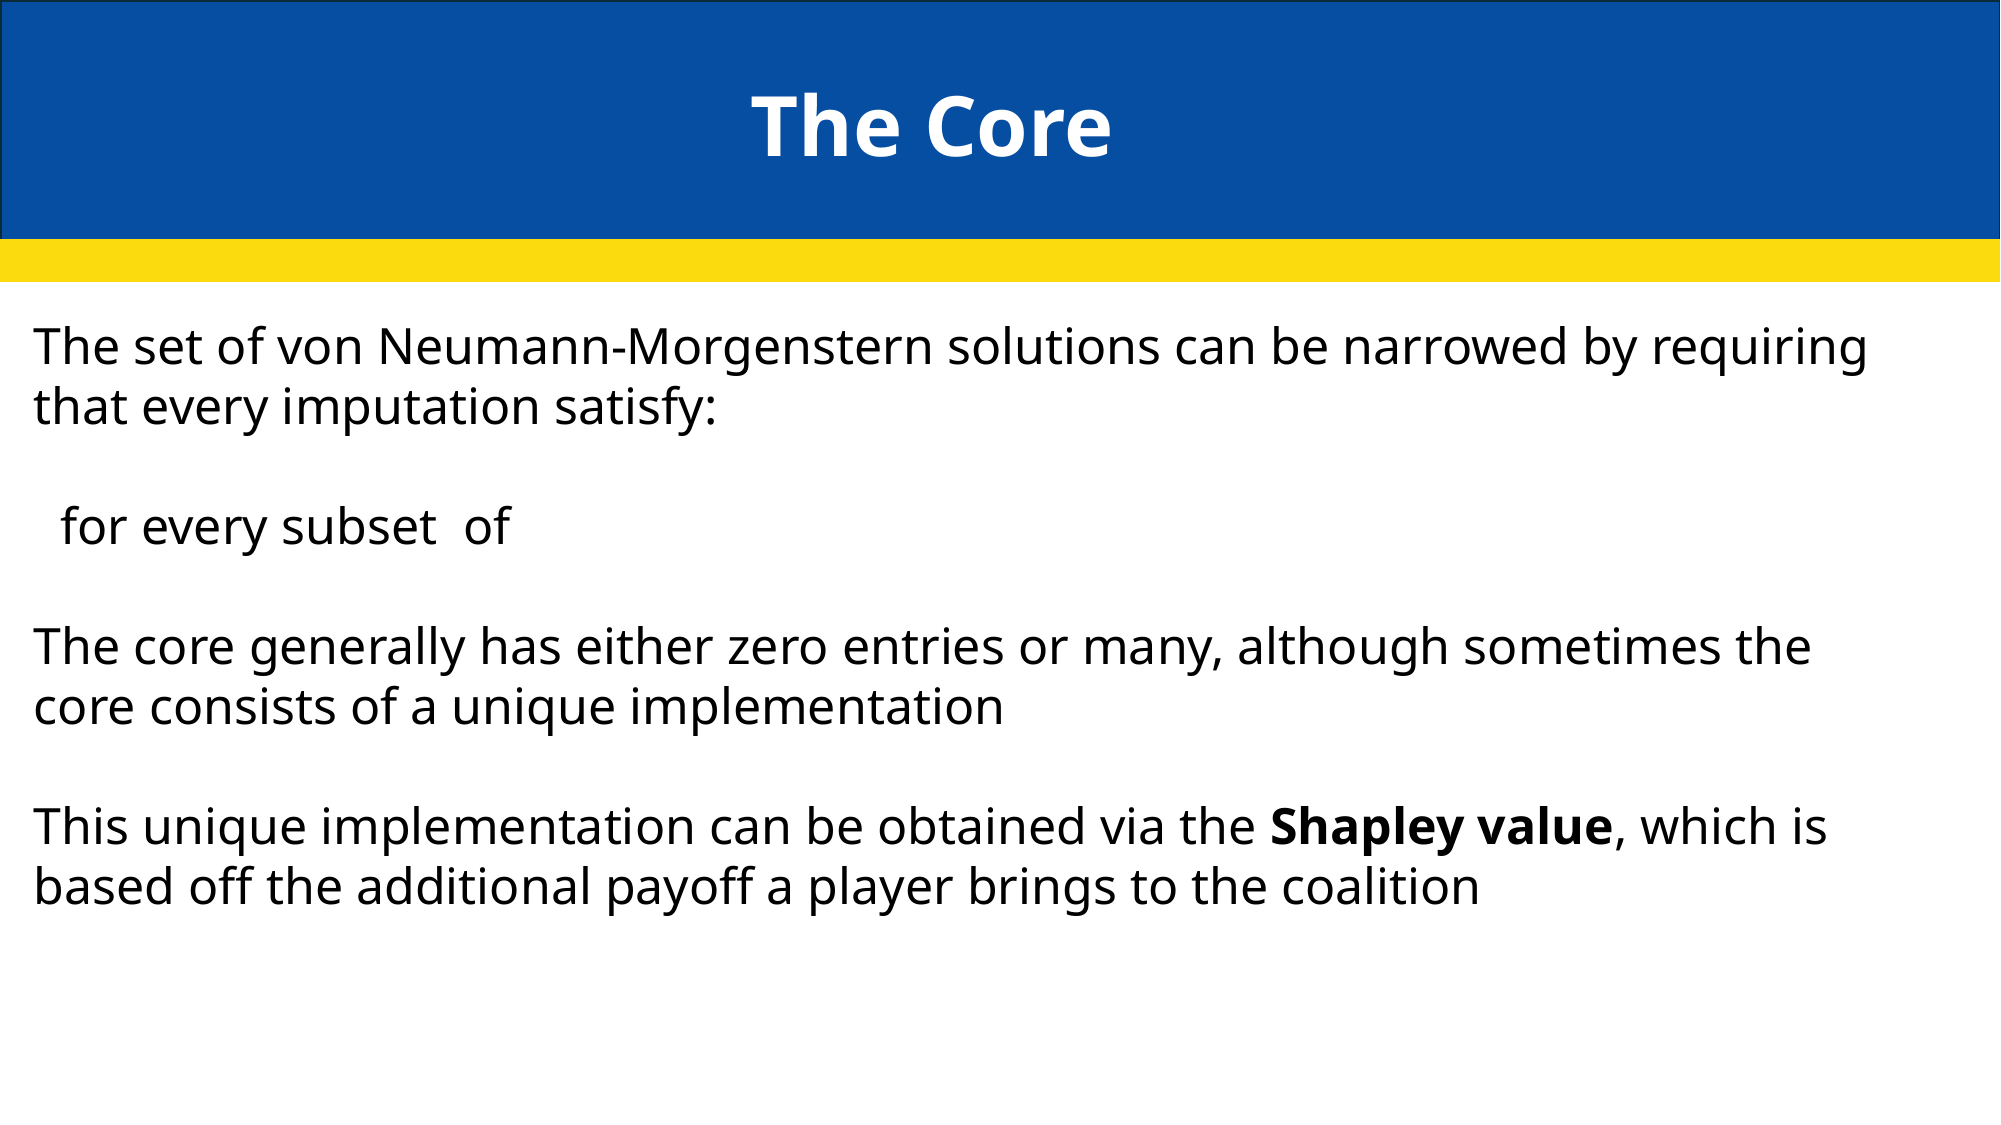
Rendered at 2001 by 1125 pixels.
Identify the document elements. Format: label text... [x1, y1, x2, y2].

text_box [0, 0, 2000, 239]
text_box [0, 239, 2000, 282]
text_box The Core [735, 66, 1396, 181]
